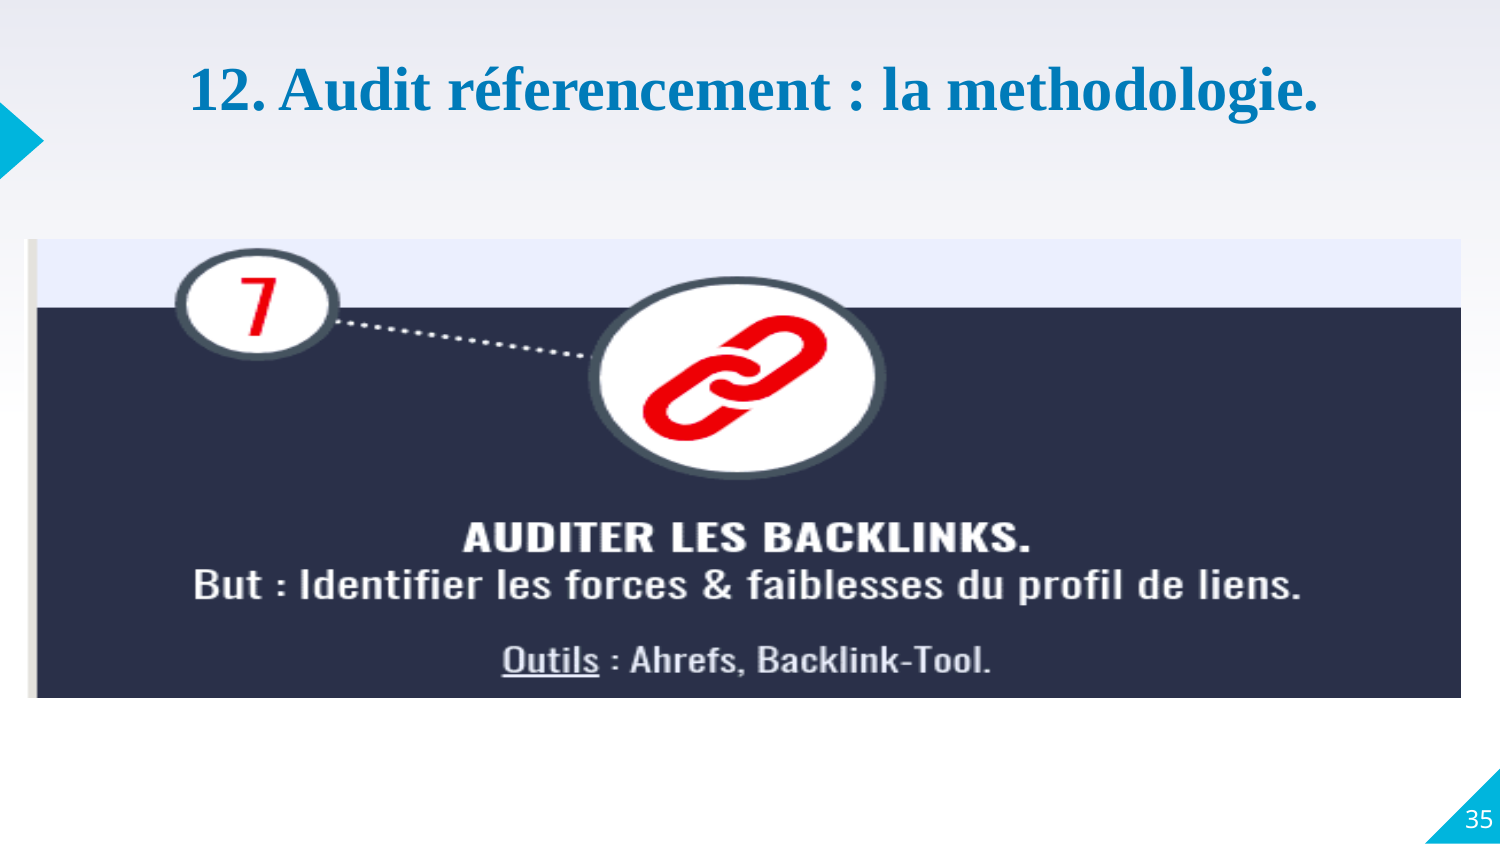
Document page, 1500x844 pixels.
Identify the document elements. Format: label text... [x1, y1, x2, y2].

slide_number 35 [1418, 760, 1494, 838]
picture [24, 239, 1461, 698]
title 12. Audit réferencement : la methodologie. [0, 36, 1500, 215]
